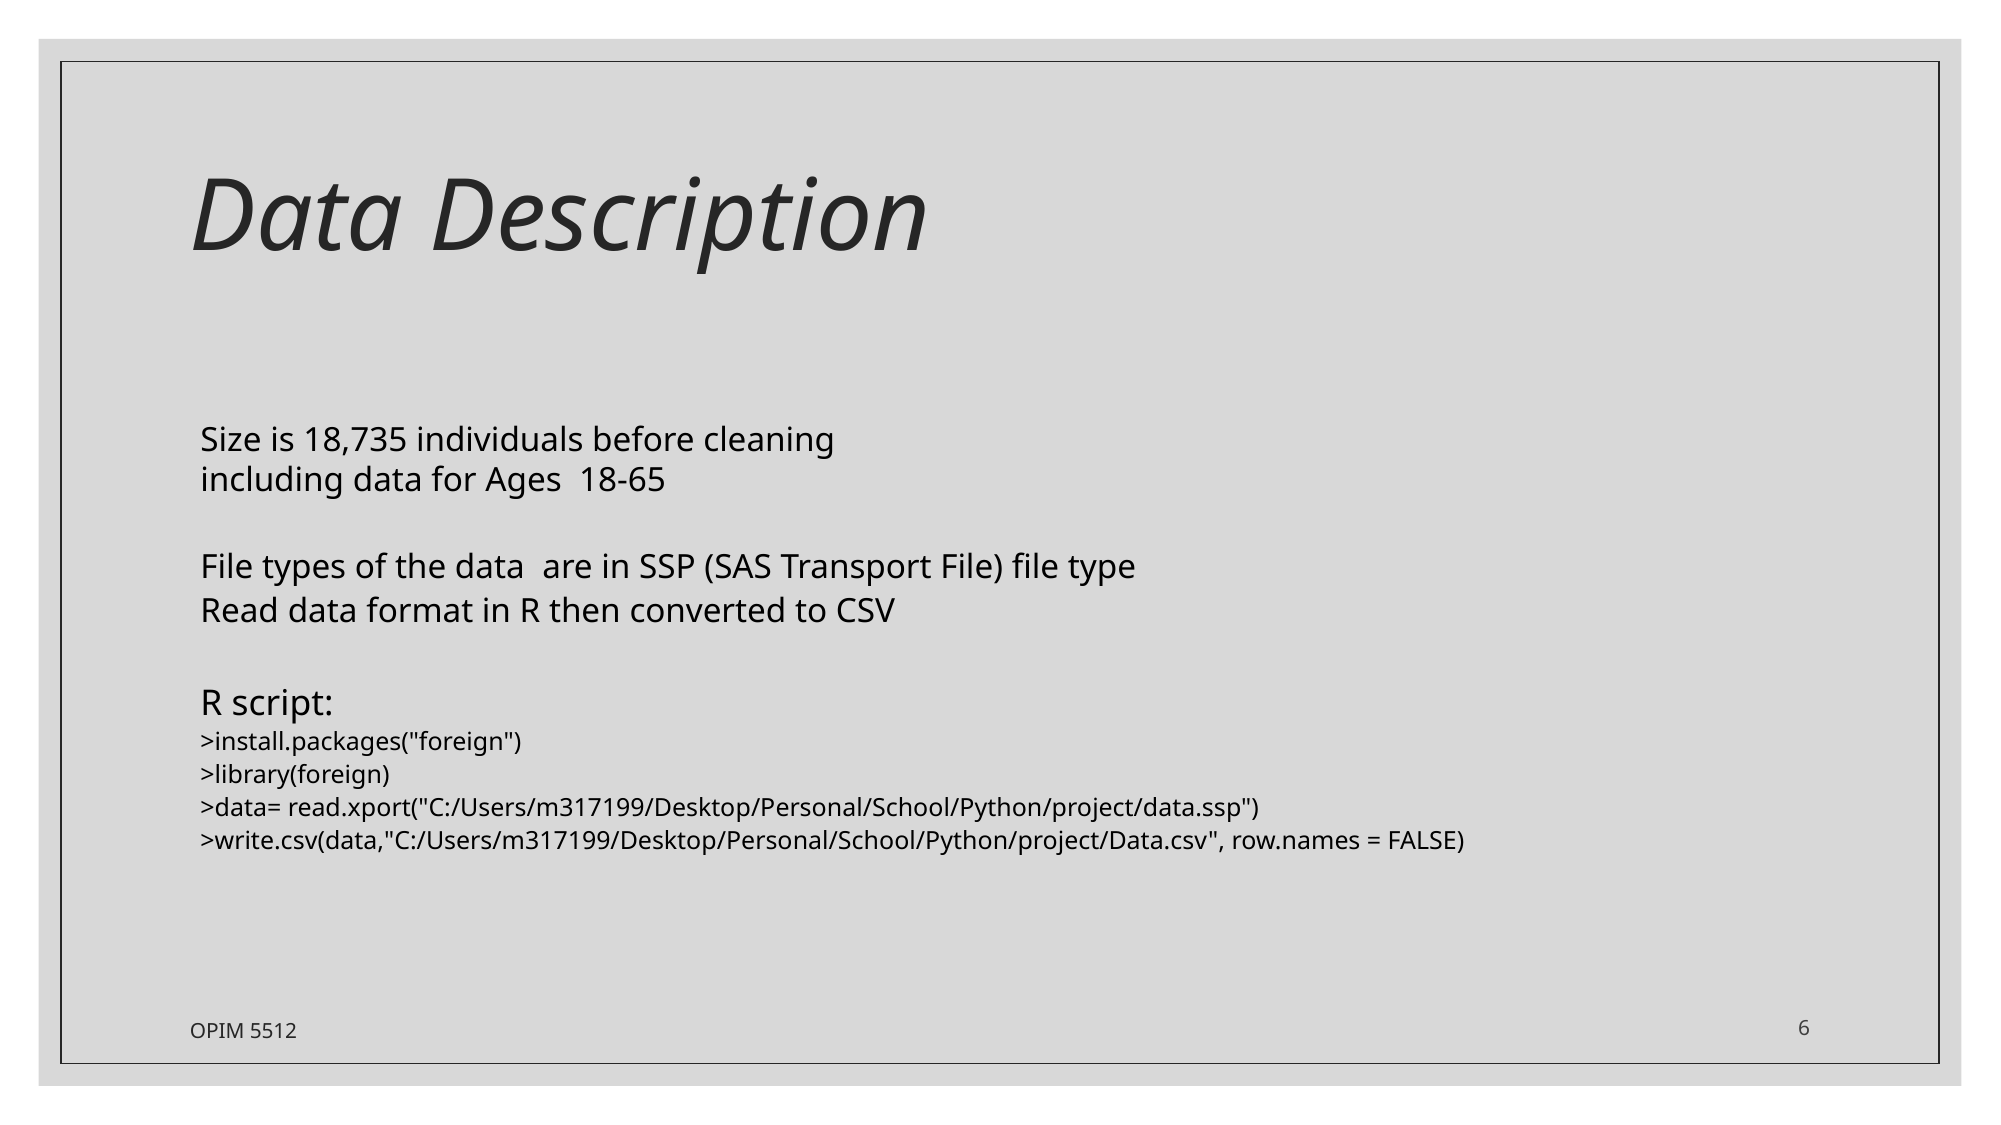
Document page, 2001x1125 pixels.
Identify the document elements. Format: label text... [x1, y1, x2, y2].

slide_number 6 [1687, 990, 1825, 1050]
title Data Description [174, 105, 1825, 331]
footer OPIM 5512 [174, 990, 1130, 1050]
list Size is 18,735 individuals before cleaning including data for Ages 18-65 File types of the data are in SSP (SAS Transport File) file type Read data format in R then converted to CSV R script: >install.packages("foreign") >library(foreign) >data= read.xport("C:/Users/m317199/Desktop/Personal/School/Python/project/data.ssp") >write.csv(data,"C:/Users/m317199/Desktop/Personal/School/Python/project/Data.csv", row.names = FALSE) [185, 330, 1836, 962]
